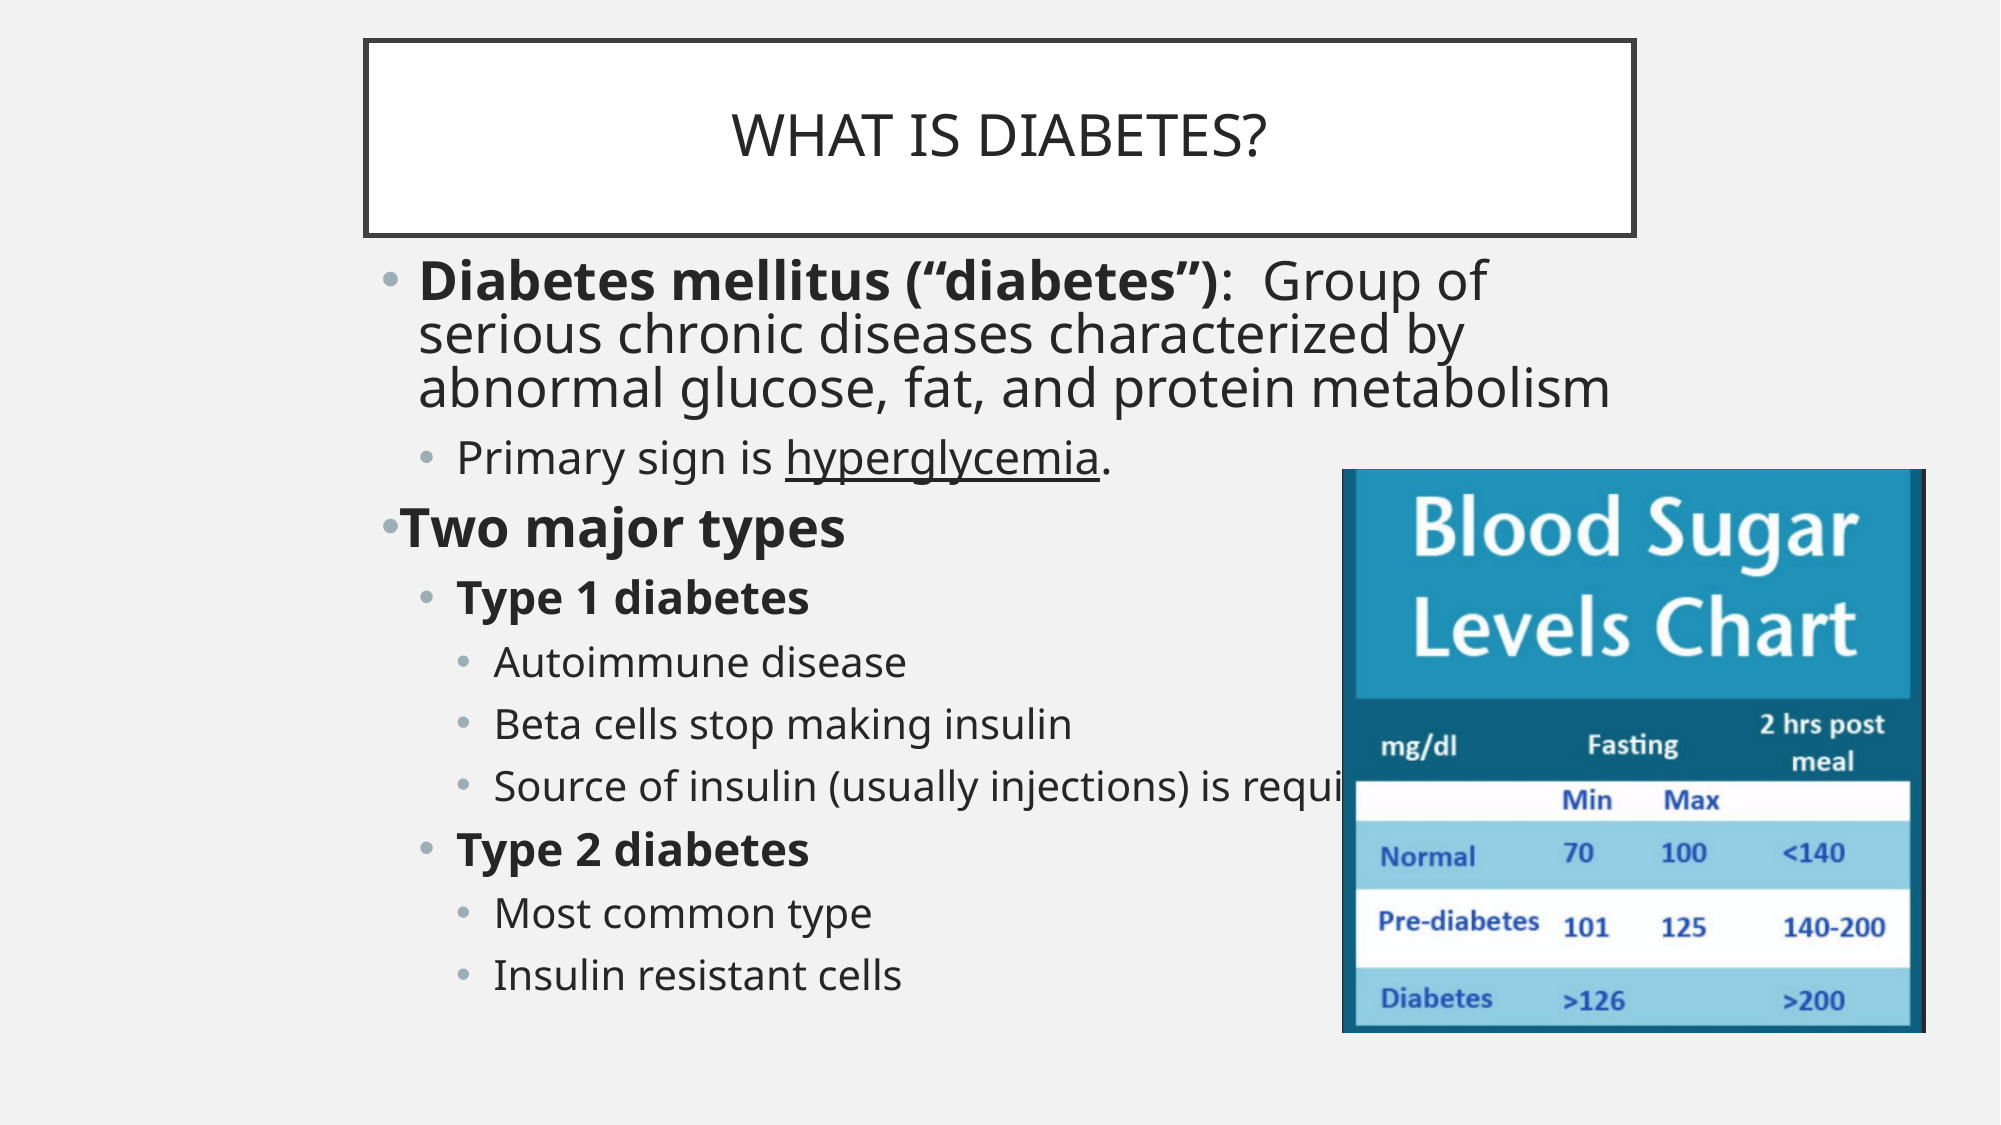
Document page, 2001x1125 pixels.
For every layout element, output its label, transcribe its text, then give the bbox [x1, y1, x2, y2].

list Diabetes mellitus (“diabetes”): Group of serious chronic diseases characterized by abnormal glucose, fat, and protein metabolism Primary sign is hyperglycemia. Two major types Type 1 diabetes Autoimmune disease Beta cells stop making insulin Source of insulin (usually injections) is required. Type 2 diabetes Most common type Insulin resistant cells [366, 250, 1634, 1068]
picture [1342, 469, 1926, 1034]
title WHAT IS DIABETES? [363, 38, 1637, 238]
